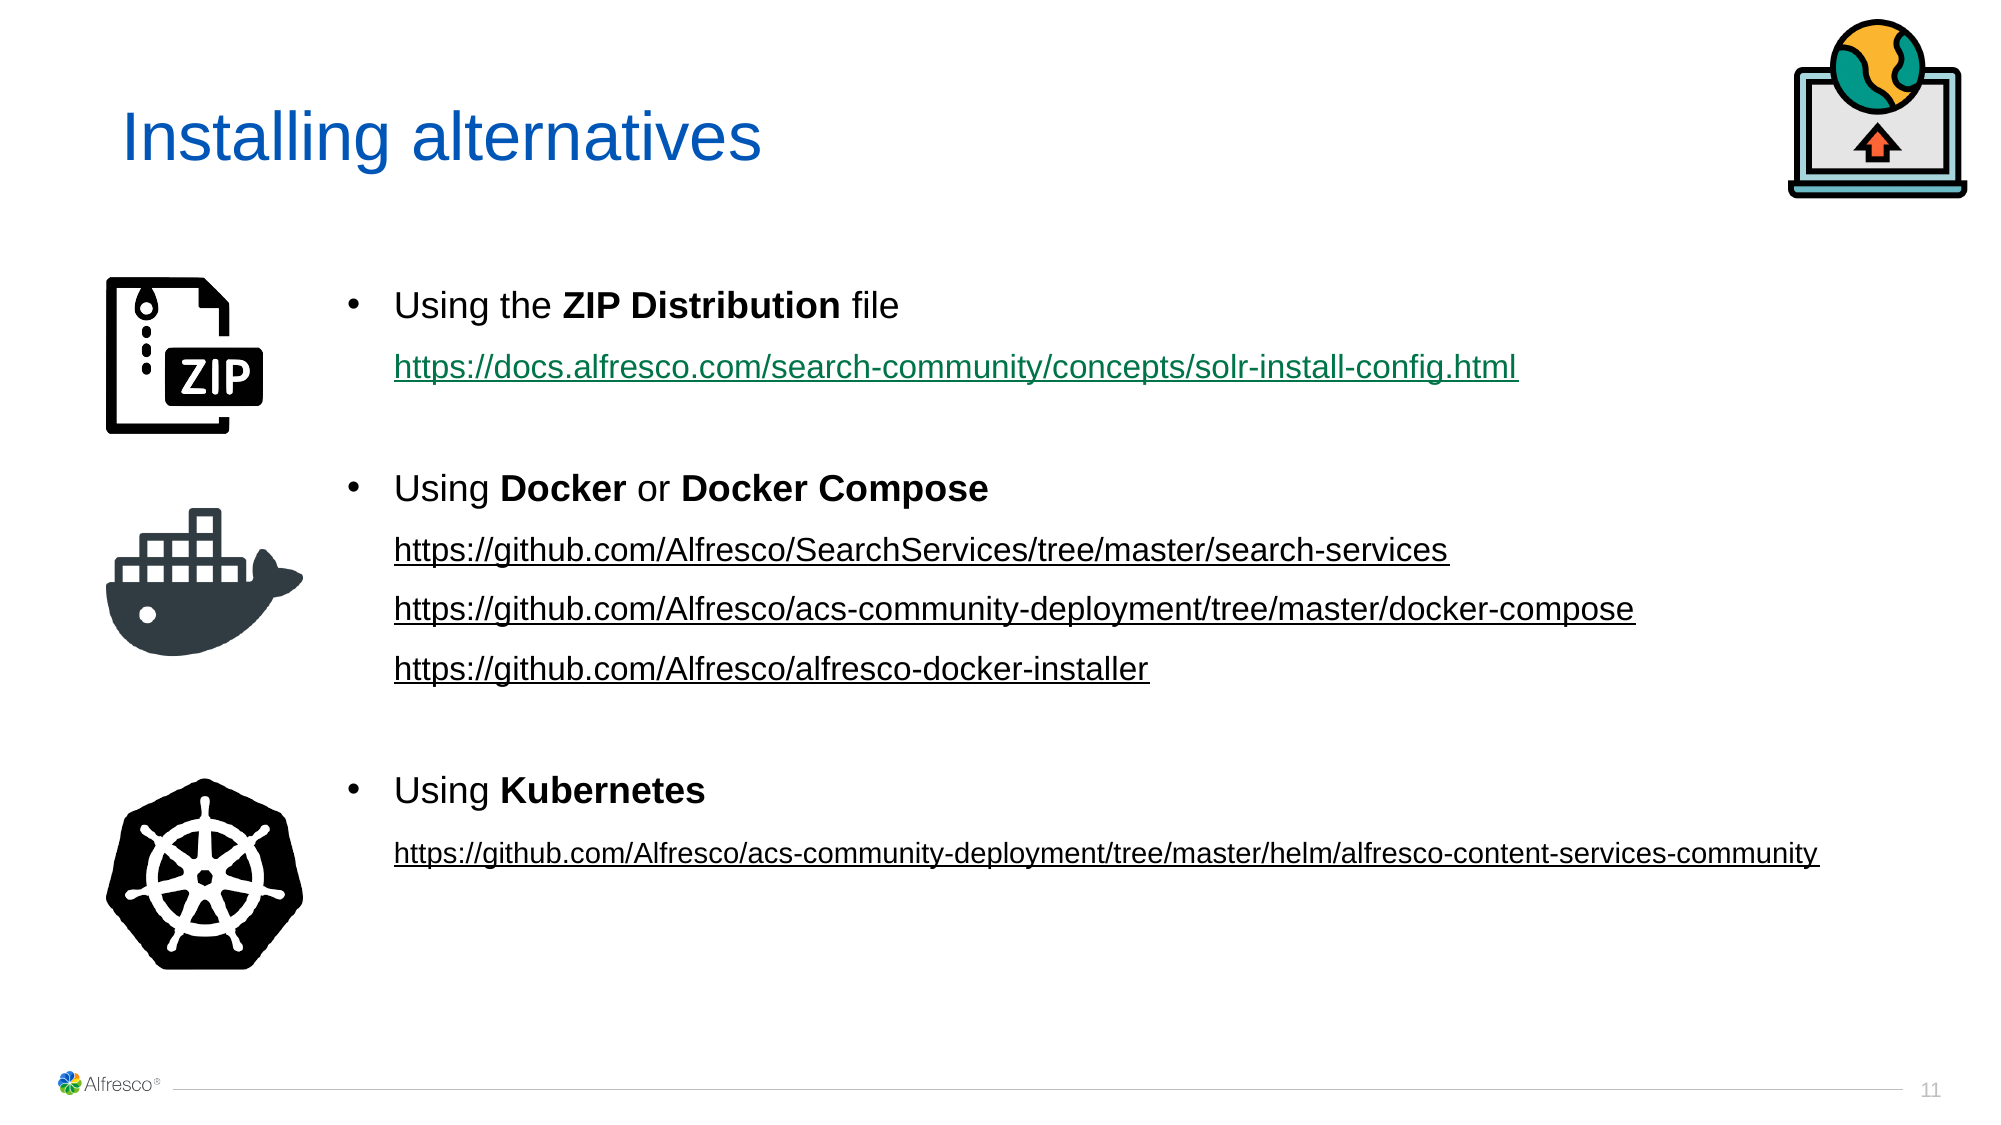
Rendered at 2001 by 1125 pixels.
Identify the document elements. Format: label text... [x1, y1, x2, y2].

picture [1782, 13, 1973, 205]
picture [105, 483, 303, 681]
title Installing alternatives [106, 84, 1777, 184]
picture [105, 774, 303, 972]
picture [45, 1058, 173, 1108]
list Using the ZIP Distribution file https://docs.alfresco.com/search-community/concepts/solr-install-config.html Using Docker or Docker Compose https://github.com/Alfresco/SearchServices/tree/master/search-services https://github.com/Alfresco/acs-community-deployment/tree/master/docker-compose https://github.com/Alfresco/alfresco-docker-installer Using Kubernetes https://github.com/Alfresco/acs-community-deployment/tree/master/helm/alfresco-content-services-community [332, 213, 1896, 1008]
picture [105, 277, 264, 434]
